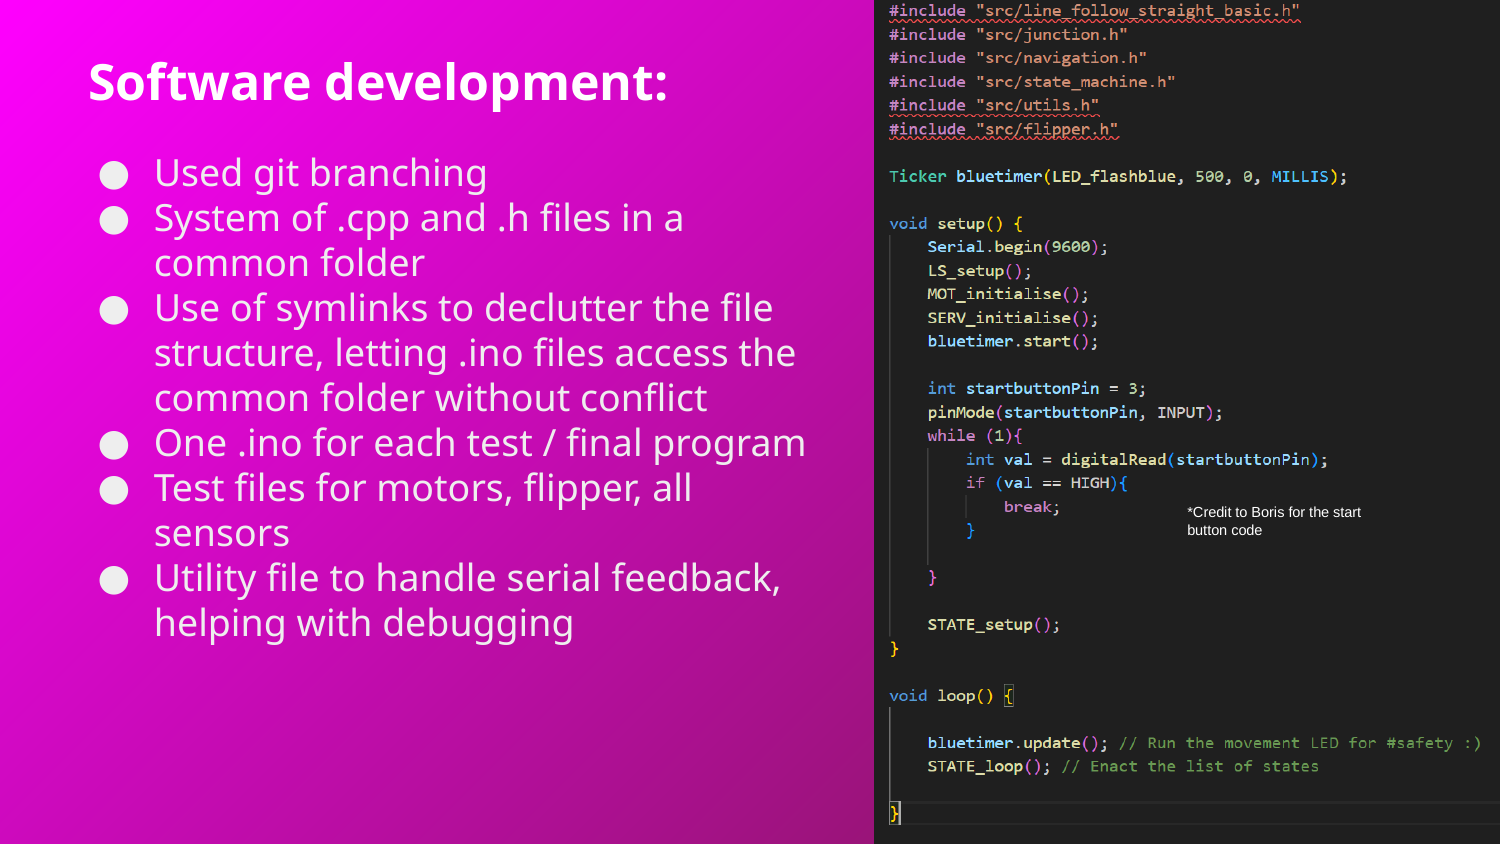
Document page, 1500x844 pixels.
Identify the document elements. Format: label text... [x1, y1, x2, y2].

text_box Used git branching System of .cpp and .h files in a common folder Use of symlinks to declutter the file structure, letting .ino files access the common folder without conflict One .ino for each test / final program Test files for motors, flipper, all sensors Utility file to handle serial feedback, helping with debugging [63, 133, 851, 768]
picture [874, 0, 1500, 844]
text_box Software development: [73, 35, 869, 108]
